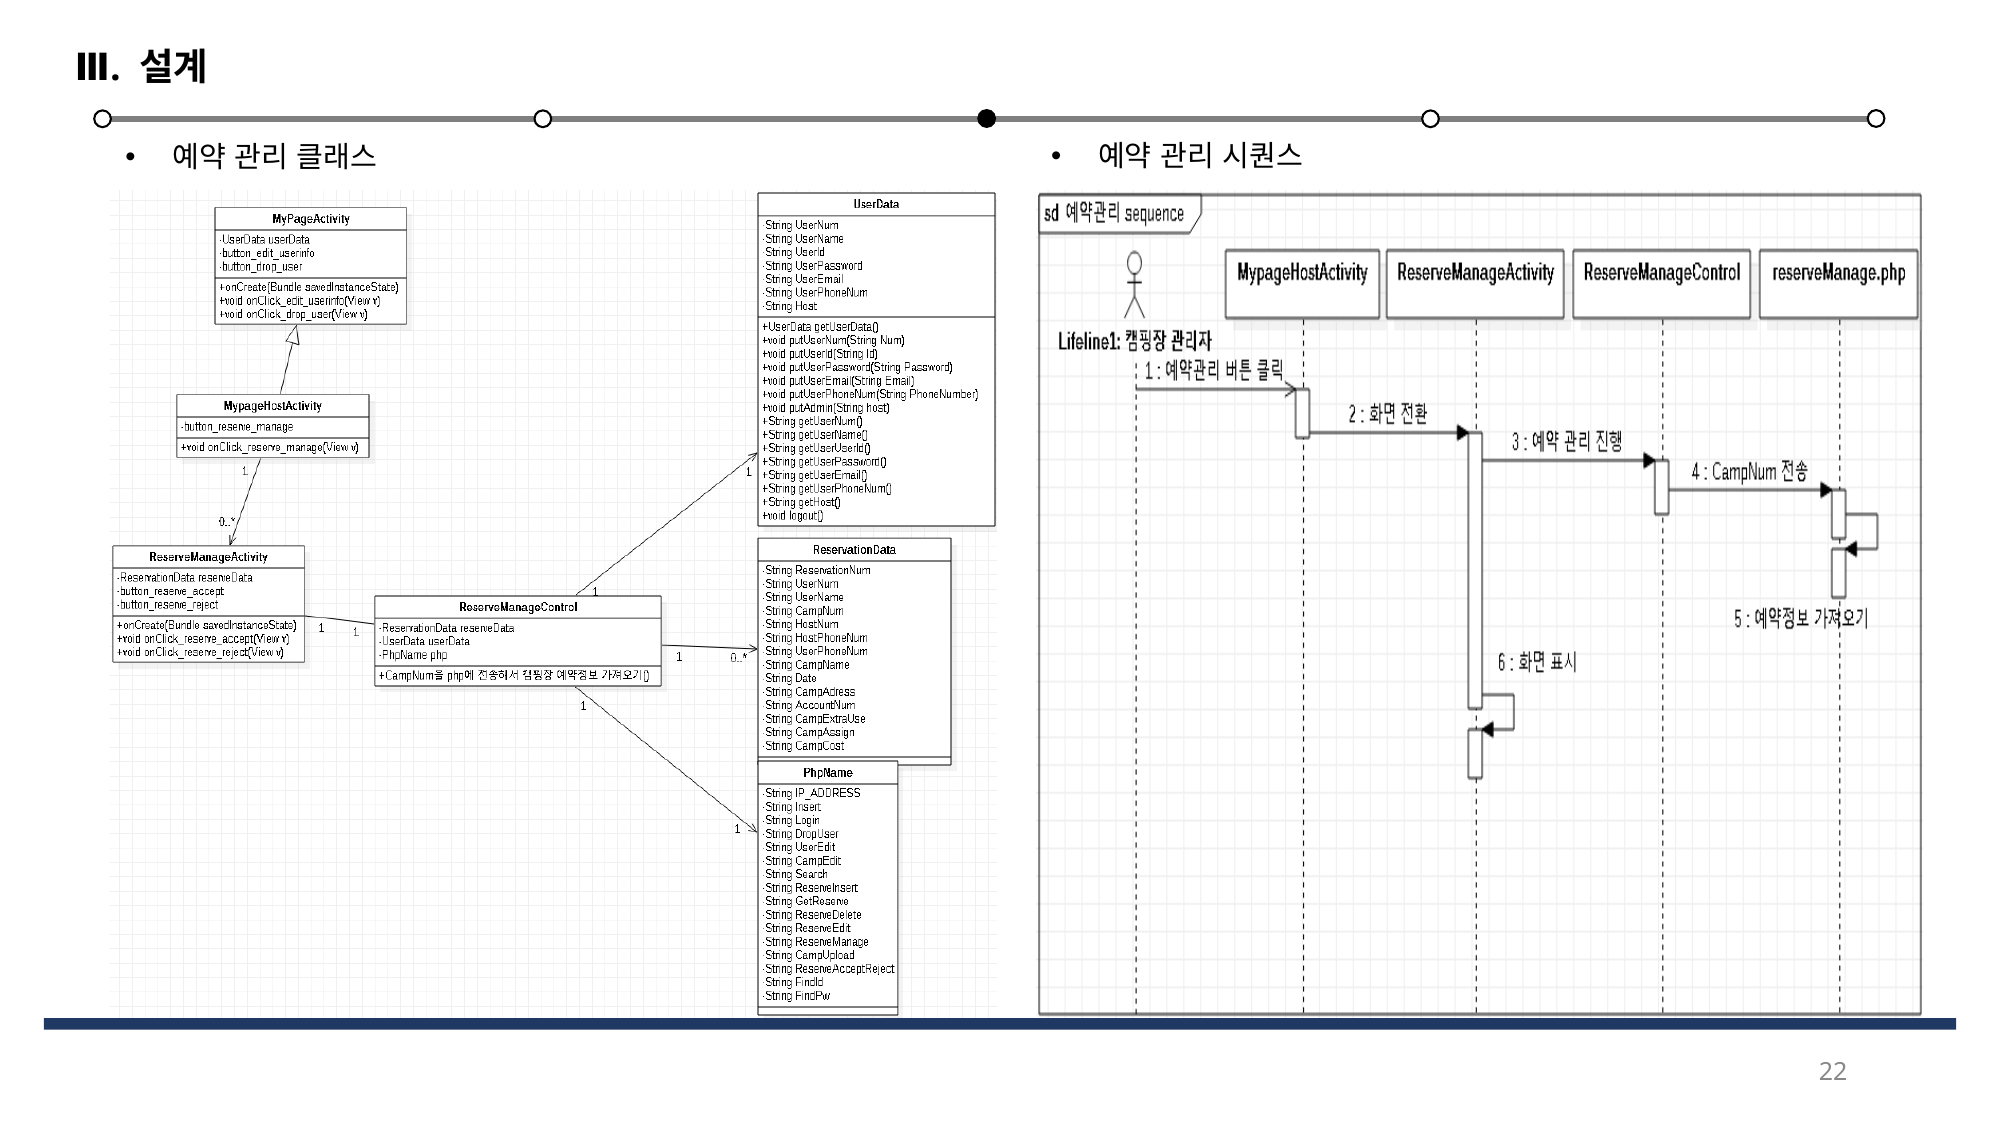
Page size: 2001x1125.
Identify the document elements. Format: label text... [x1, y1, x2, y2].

picture [1035, 190, 1923, 1018]
text_box [534, 110, 552, 118]
text_box 예약 관리 클래스 [110, 131, 687, 182]
picture [110, 190, 997, 1018]
text_box [978, 110, 995, 118]
slide_number 22 [1412, 1042, 1863, 1103]
text_box [1422, 110, 1439, 118]
text_box [1867, 110, 1885, 123]
text_box [94, 110, 111, 127]
text_box [43, 1018, 1957, 1030]
text_box Ⅲ. 설계 [59, 35, 942, 96]
text_box 예약 관리 시퀀스 [1036, 131, 1612, 180]
